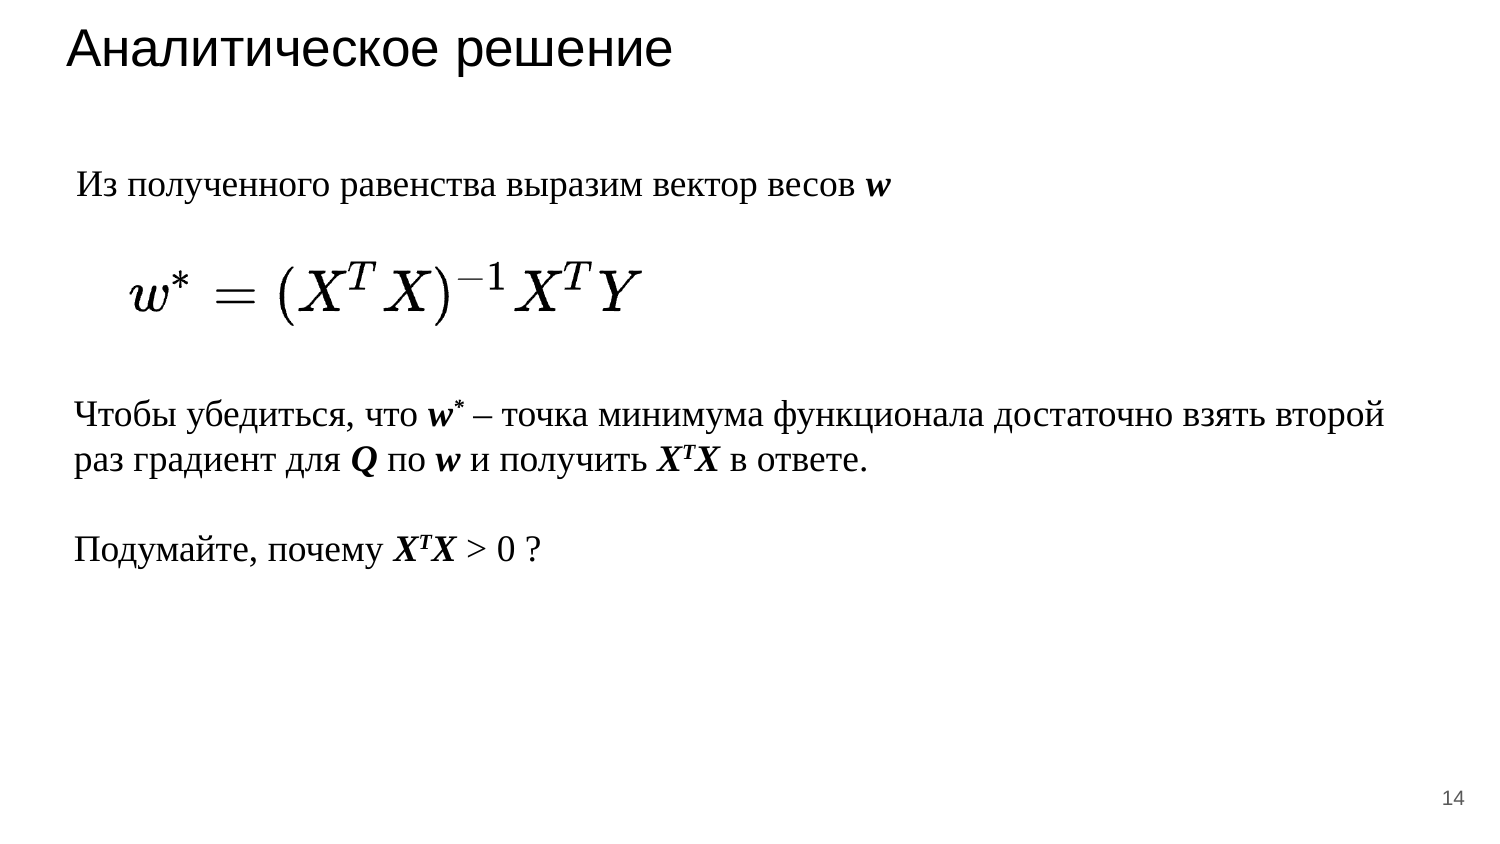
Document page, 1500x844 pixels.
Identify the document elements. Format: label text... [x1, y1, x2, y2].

text_box [48, 119, 1092, 255]
title Аналитическое решение [51, 0, 1449, 92]
text_box Чтобы убедиться, что w* – точка минимума функционала достаточно взять второй раз градиент для Q по w и получить XTX в ответе. Подумайте, почему XTX > 0 ? [58, 373, 1438, 617]
picture [128, 254, 642, 333]
slide_number ‹#› [1389, 764, 1480, 830]
text_box Из полученного равенства выразим вектор весов w [61, 143, 1288, 221]
